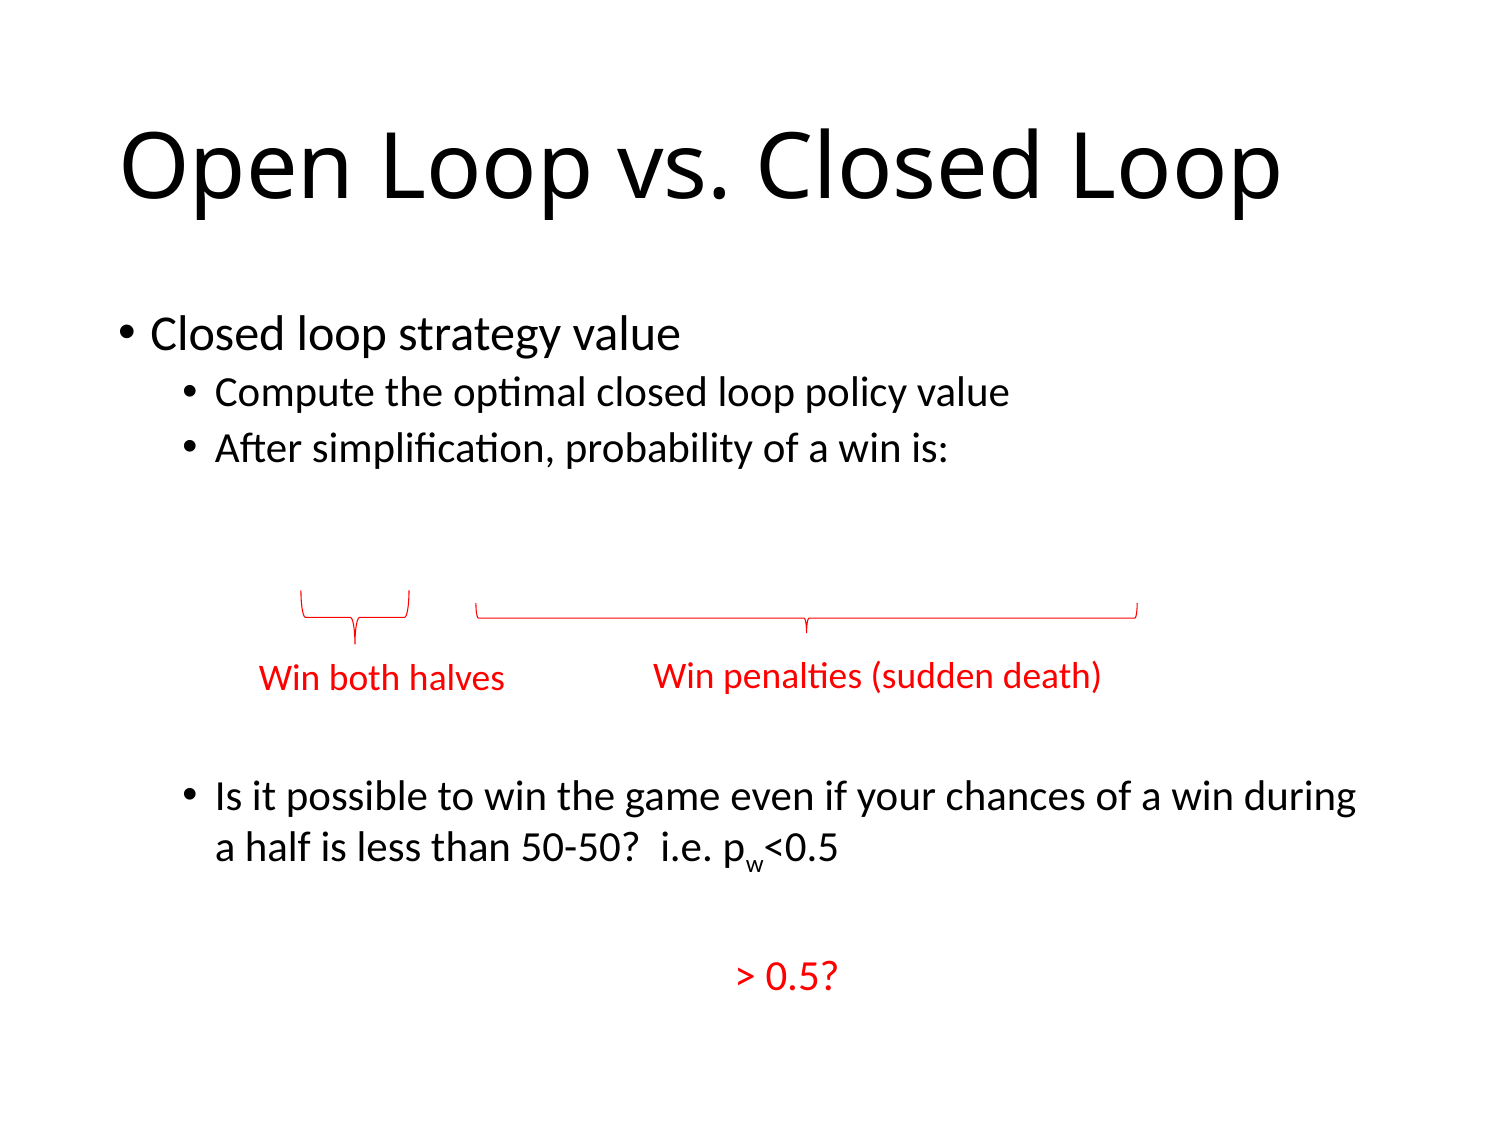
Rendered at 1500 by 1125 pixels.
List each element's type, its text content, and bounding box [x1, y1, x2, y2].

text_box [300, 590, 410, 645]
title Open Loop vs. Closed Loop [103, 59, 1397, 278]
text_box Win both halves [244, 645, 684, 706]
text_box [475, 603, 1138, 634]
text_box Win penalties (sudden death) [638, 644, 1130, 704]
